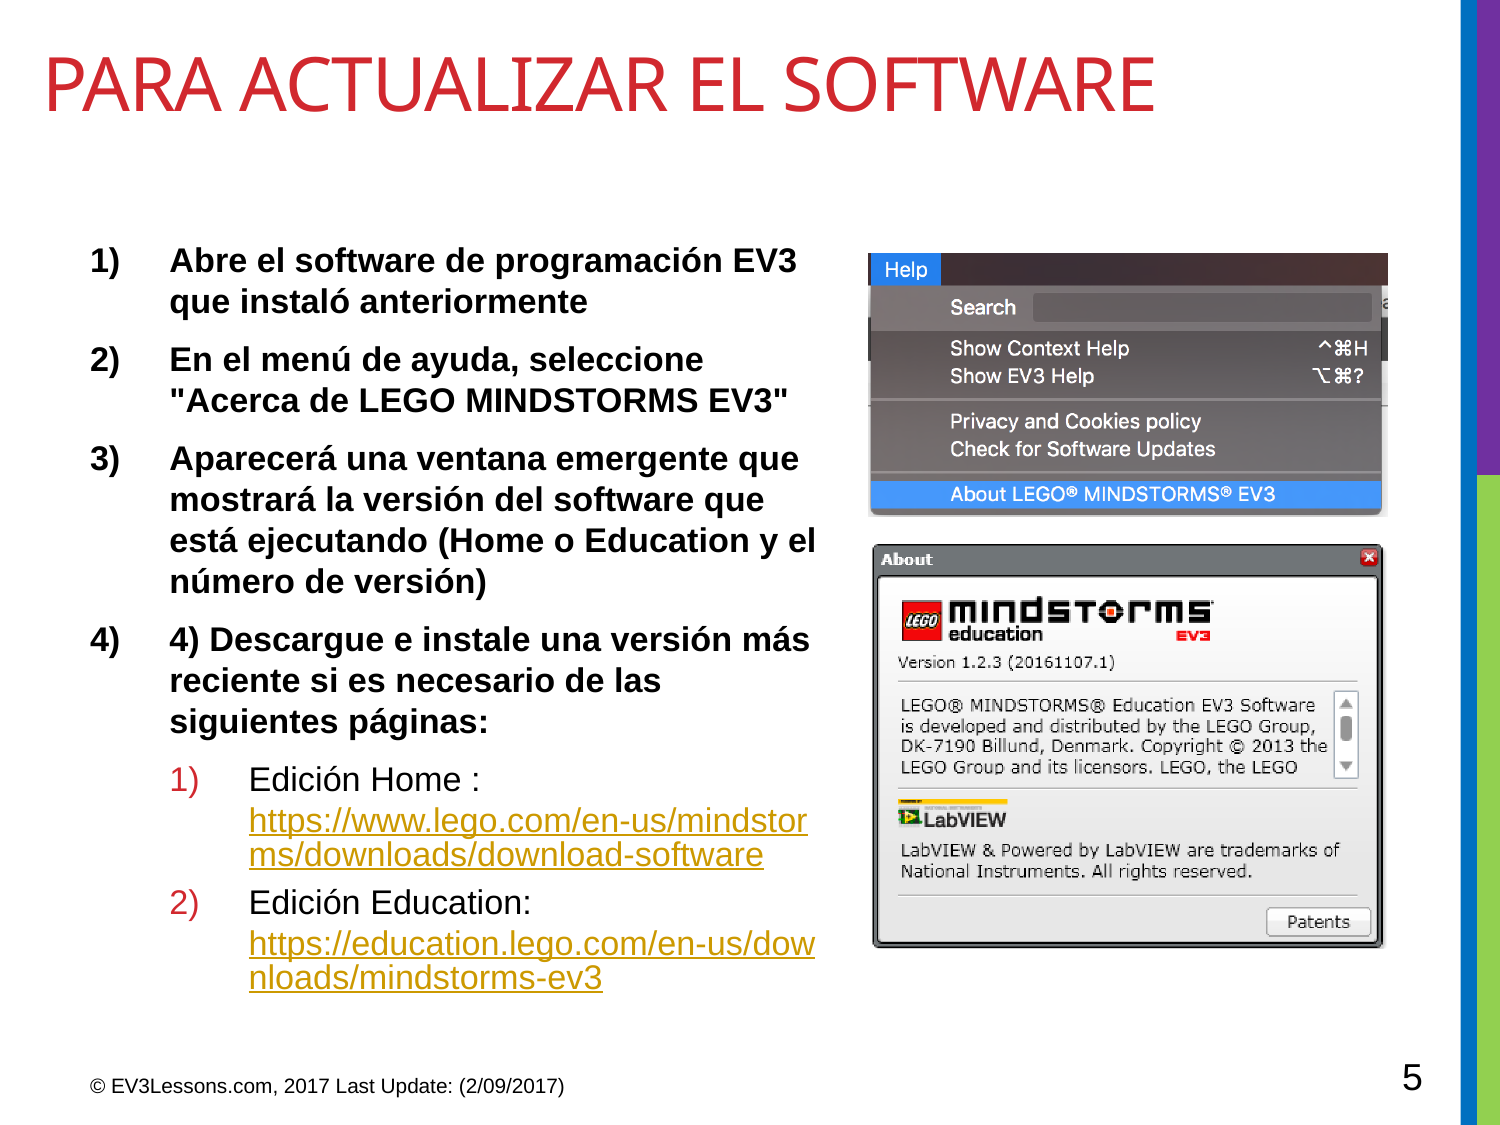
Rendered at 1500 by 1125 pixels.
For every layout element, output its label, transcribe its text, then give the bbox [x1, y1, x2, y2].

picture [868, 538, 1388, 949]
slide_number 5 [1387, 1045, 1491, 1106]
footer © EV3Lessons.com, 2017 Last Update: (2/09/2017) [75, 1065, 638, 1112]
picture [868, 252, 1388, 517]
list Abre el software de programación EV3 que instaló anteriormente En el menú de ayuda, seleccione "Acerca de LEGO MINDSTORMS EV3" Aparecerá una ventana emergente que mostrará la versión del software que está ejecutando (Home o Education y el número de versión) 4) Descargue e instale una versión más reciente si es necesario de las siguientes páginas: Edición Home : https://www.lego.com/en-us/mindstorms/downloads/download-software Edición Education: https://education.lego.com/en-us/downloads/mindstorms-ev3 [75, 230, 838, 949]
title Para actualizar el software [27, 28, 1455, 254]
